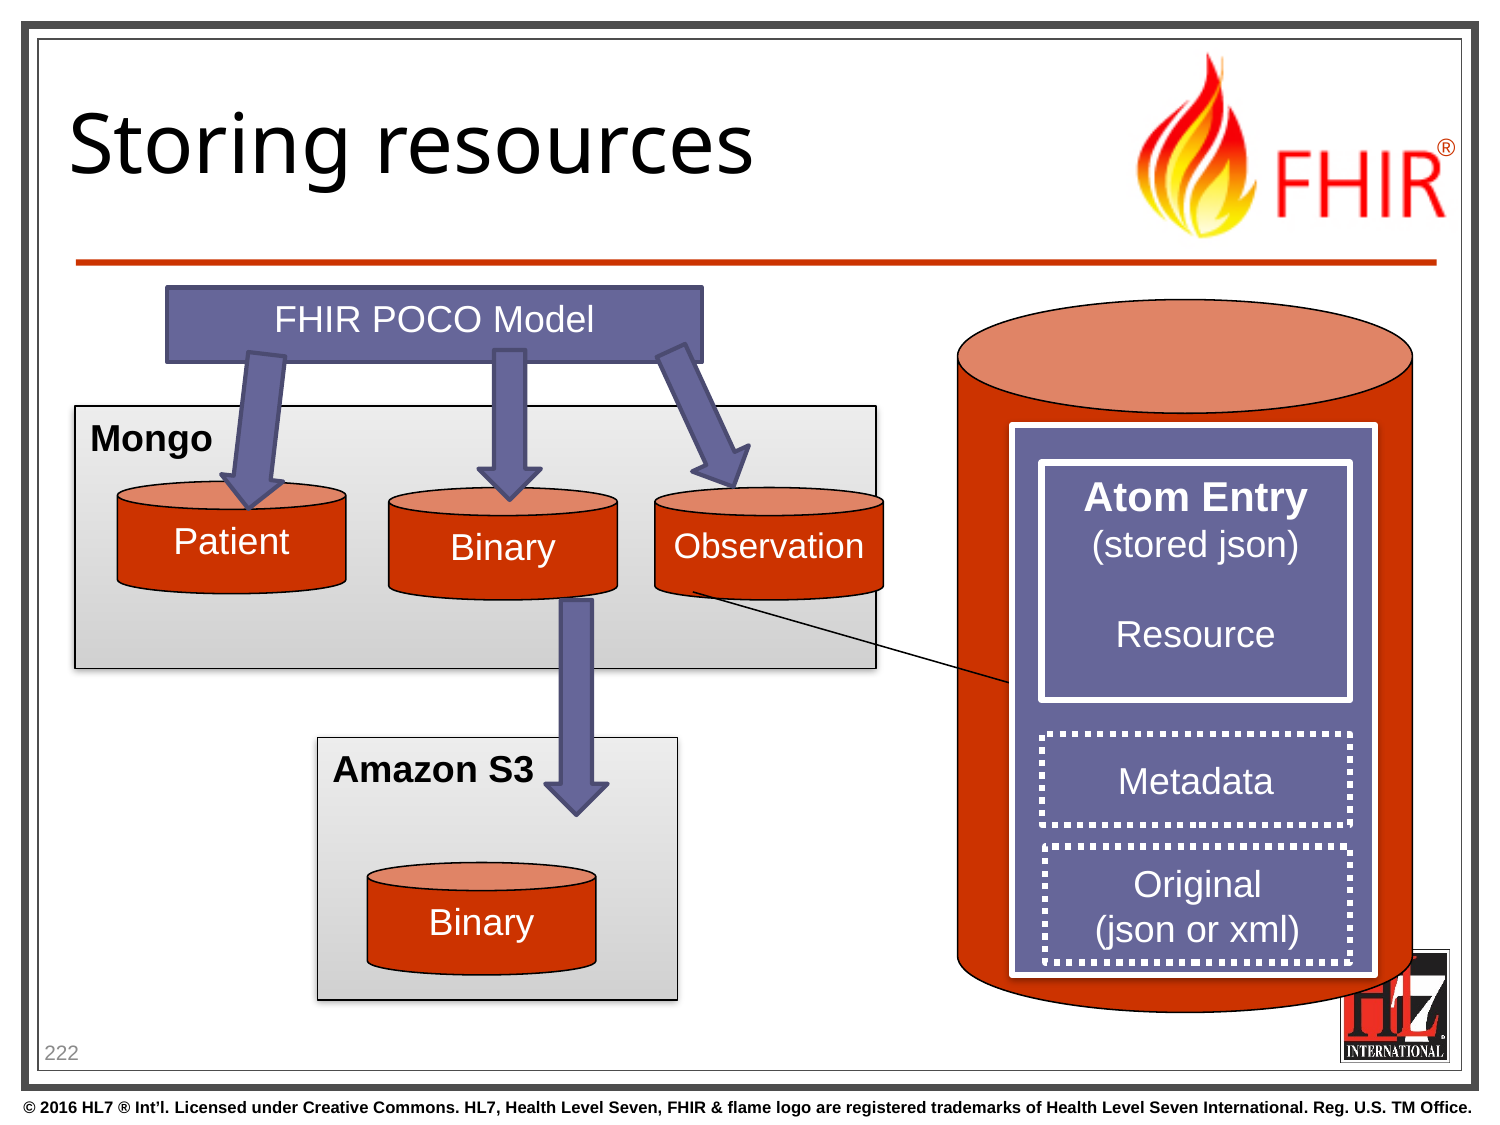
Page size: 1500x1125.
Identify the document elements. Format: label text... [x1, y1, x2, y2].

slide_number 222 [29, 1034, 148, 1071]
text_box Mongo [527, 405, 727, 669]
text_box FHIR POCO Model [165, 285, 704, 364]
text_box Mongo [716, 405, 877, 496]
text_box [219, 349, 288, 511]
text_box [957, 299, 1413, 1013]
text_box Observation [654, 487, 884, 596]
text_box Amazon S3 [317, 737, 678, 1001]
text_box Patient [117, 481, 346, 594]
text_box [543, 597, 610, 818]
text_box Binary [388, 487, 618, 600]
title Storing resources [53, 54, 1128, 244]
picture [1340, 949, 1450, 1063]
text_box Mongo [74, 405, 558, 669]
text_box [692, 591, 1006, 726]
text_box [476, 347, 543, 503]
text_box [1011, 424, 1376, 976]
picture [1124, 42, 1458, 249]
text_box [654, 341, 751, 489]
text_box Binary [367, 862, 596, 975]
